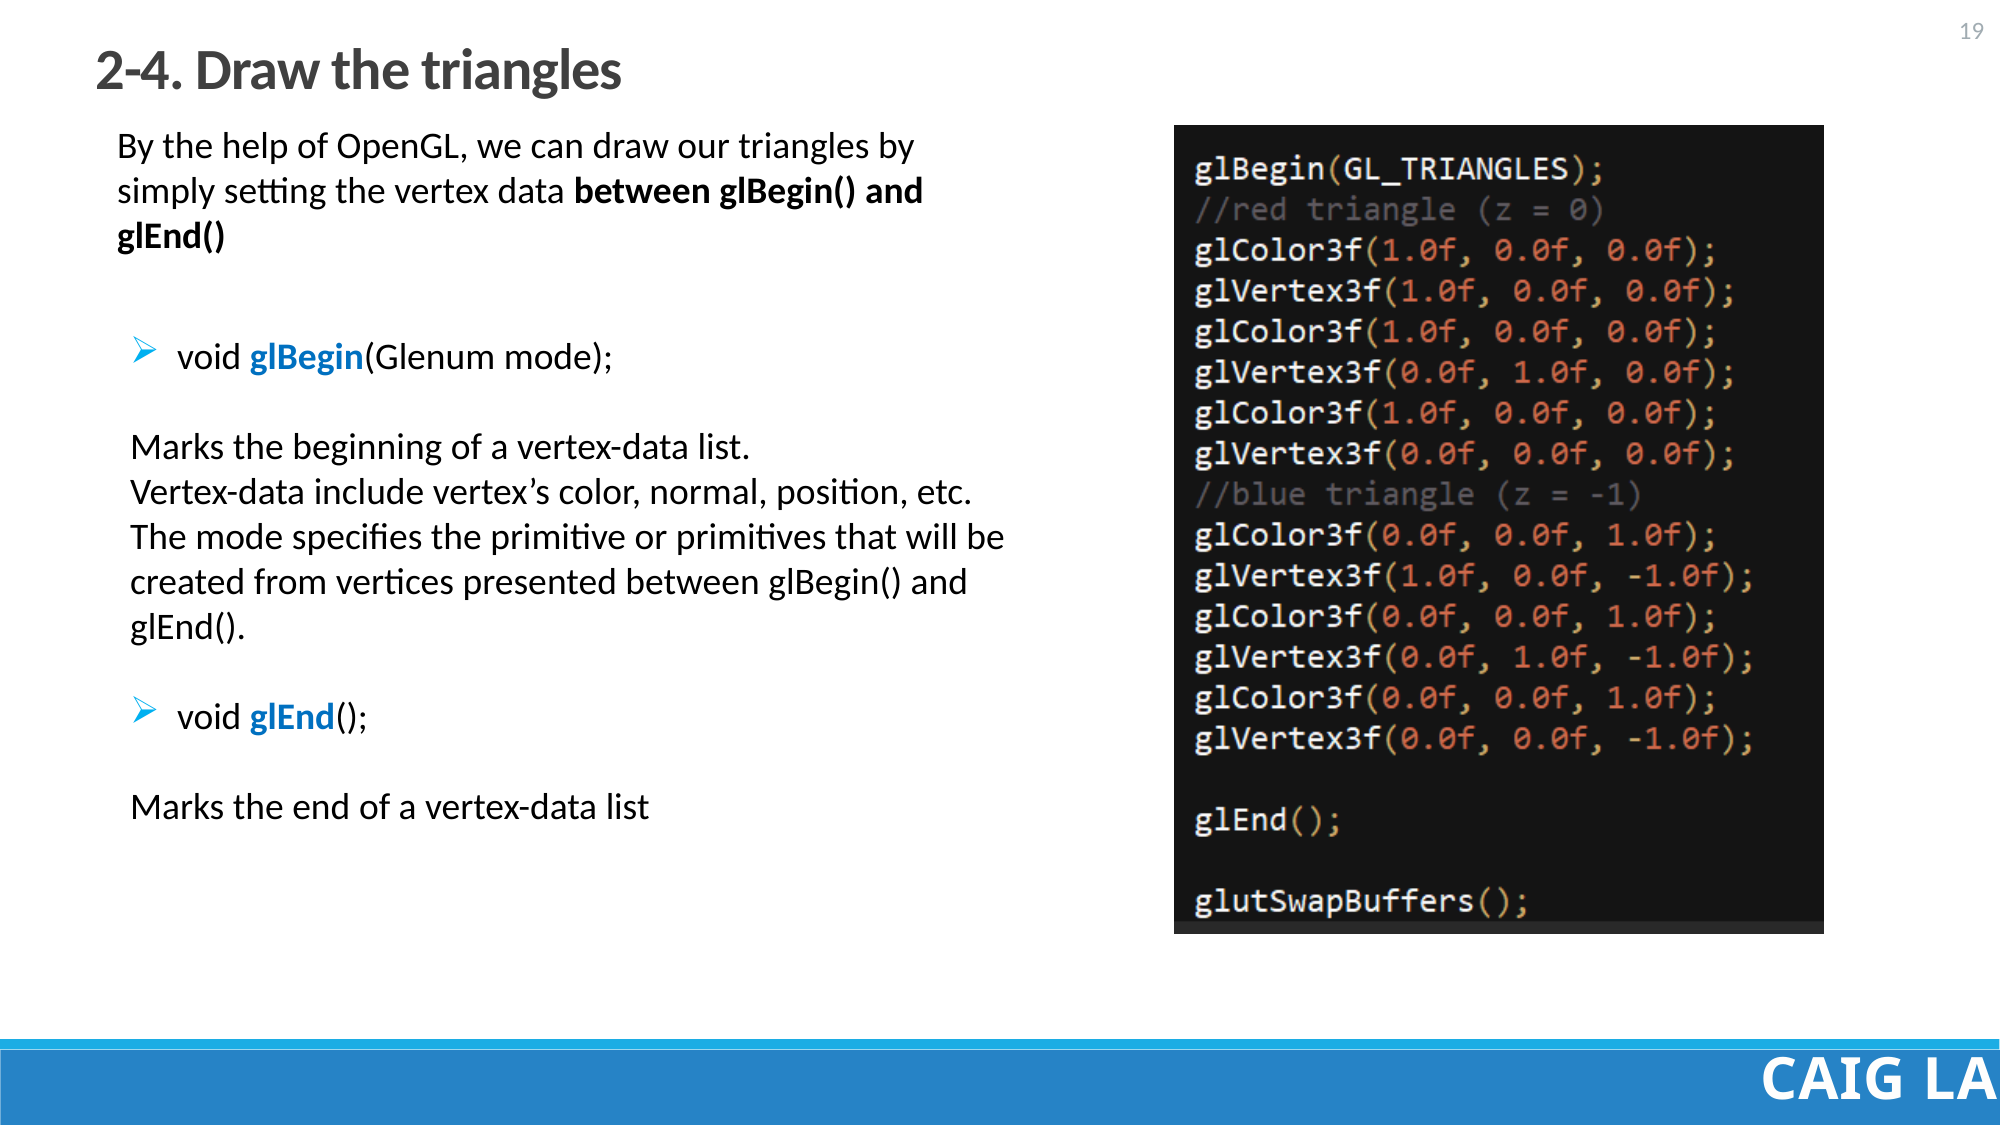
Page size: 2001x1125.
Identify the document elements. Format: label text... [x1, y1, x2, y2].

picture [1173, 124, 1825, 934]
slide_number 19 [1784, 0, 2000, 60]
text_box By the help of OpenGL, we can draw our triangles by simply setting the vertex data between glBegin() and glEnd() [102, 113, 974, 264]
text_box void glBegin(Glenum mode); Marks the beginning of a vertex-data list. Vertex-data include vertex’s color, normal, position, etc. The mode specifies the primitive or primitives that will be created from vertices presented between glBegin() and glEnd(). void glEnd(); Marks the end of a vertex-data list [115, 324, 1040, 1015]
text_box 2-4. Draw the triangles [80, 34, 654, 93]
